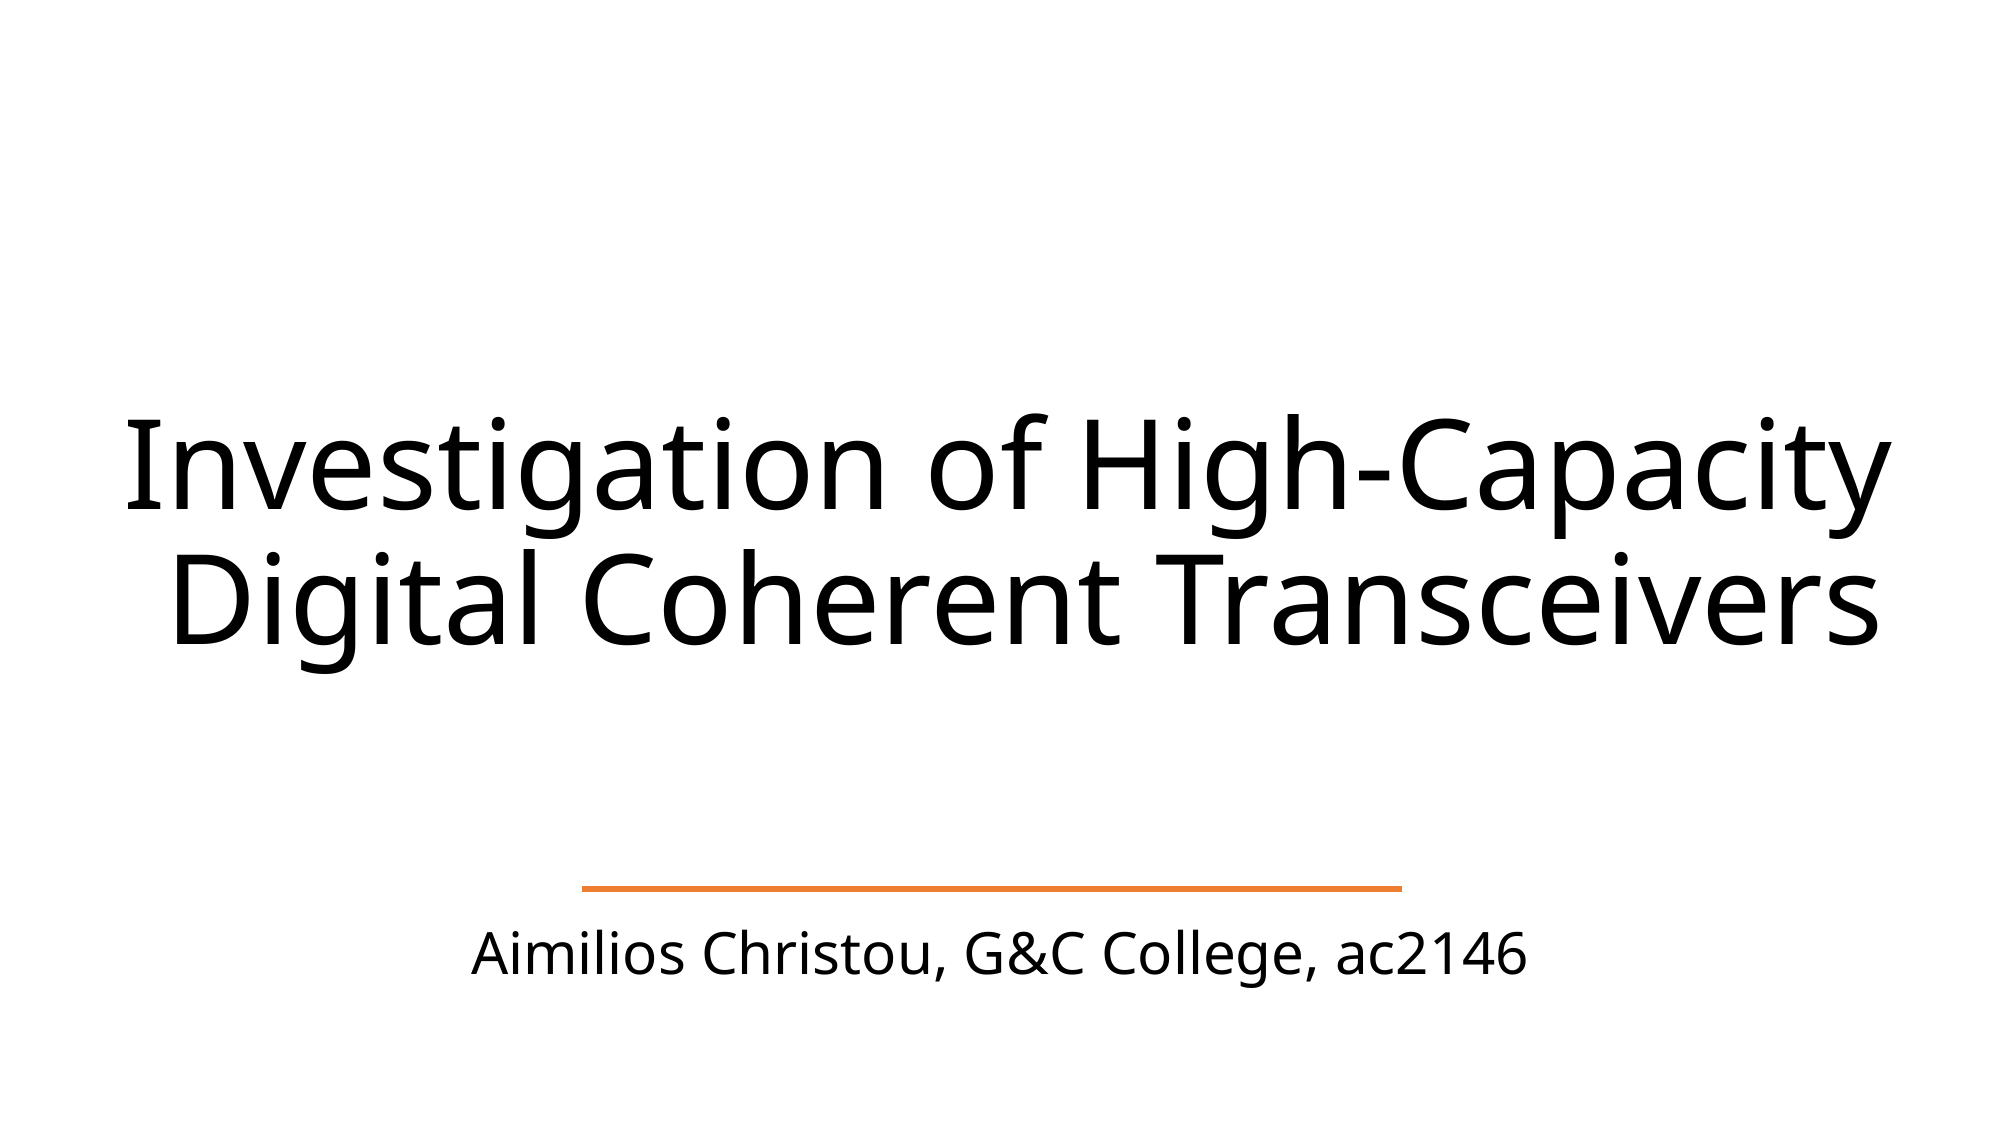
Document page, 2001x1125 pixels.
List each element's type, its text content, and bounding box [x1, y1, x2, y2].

subtitle Aimilios Christou, G&C College, ac2146 [249, 916, 1750, 1125]
title Investigation of High-Capacity Digital Coherent Transceivers [50, 287, 2000, 679]
